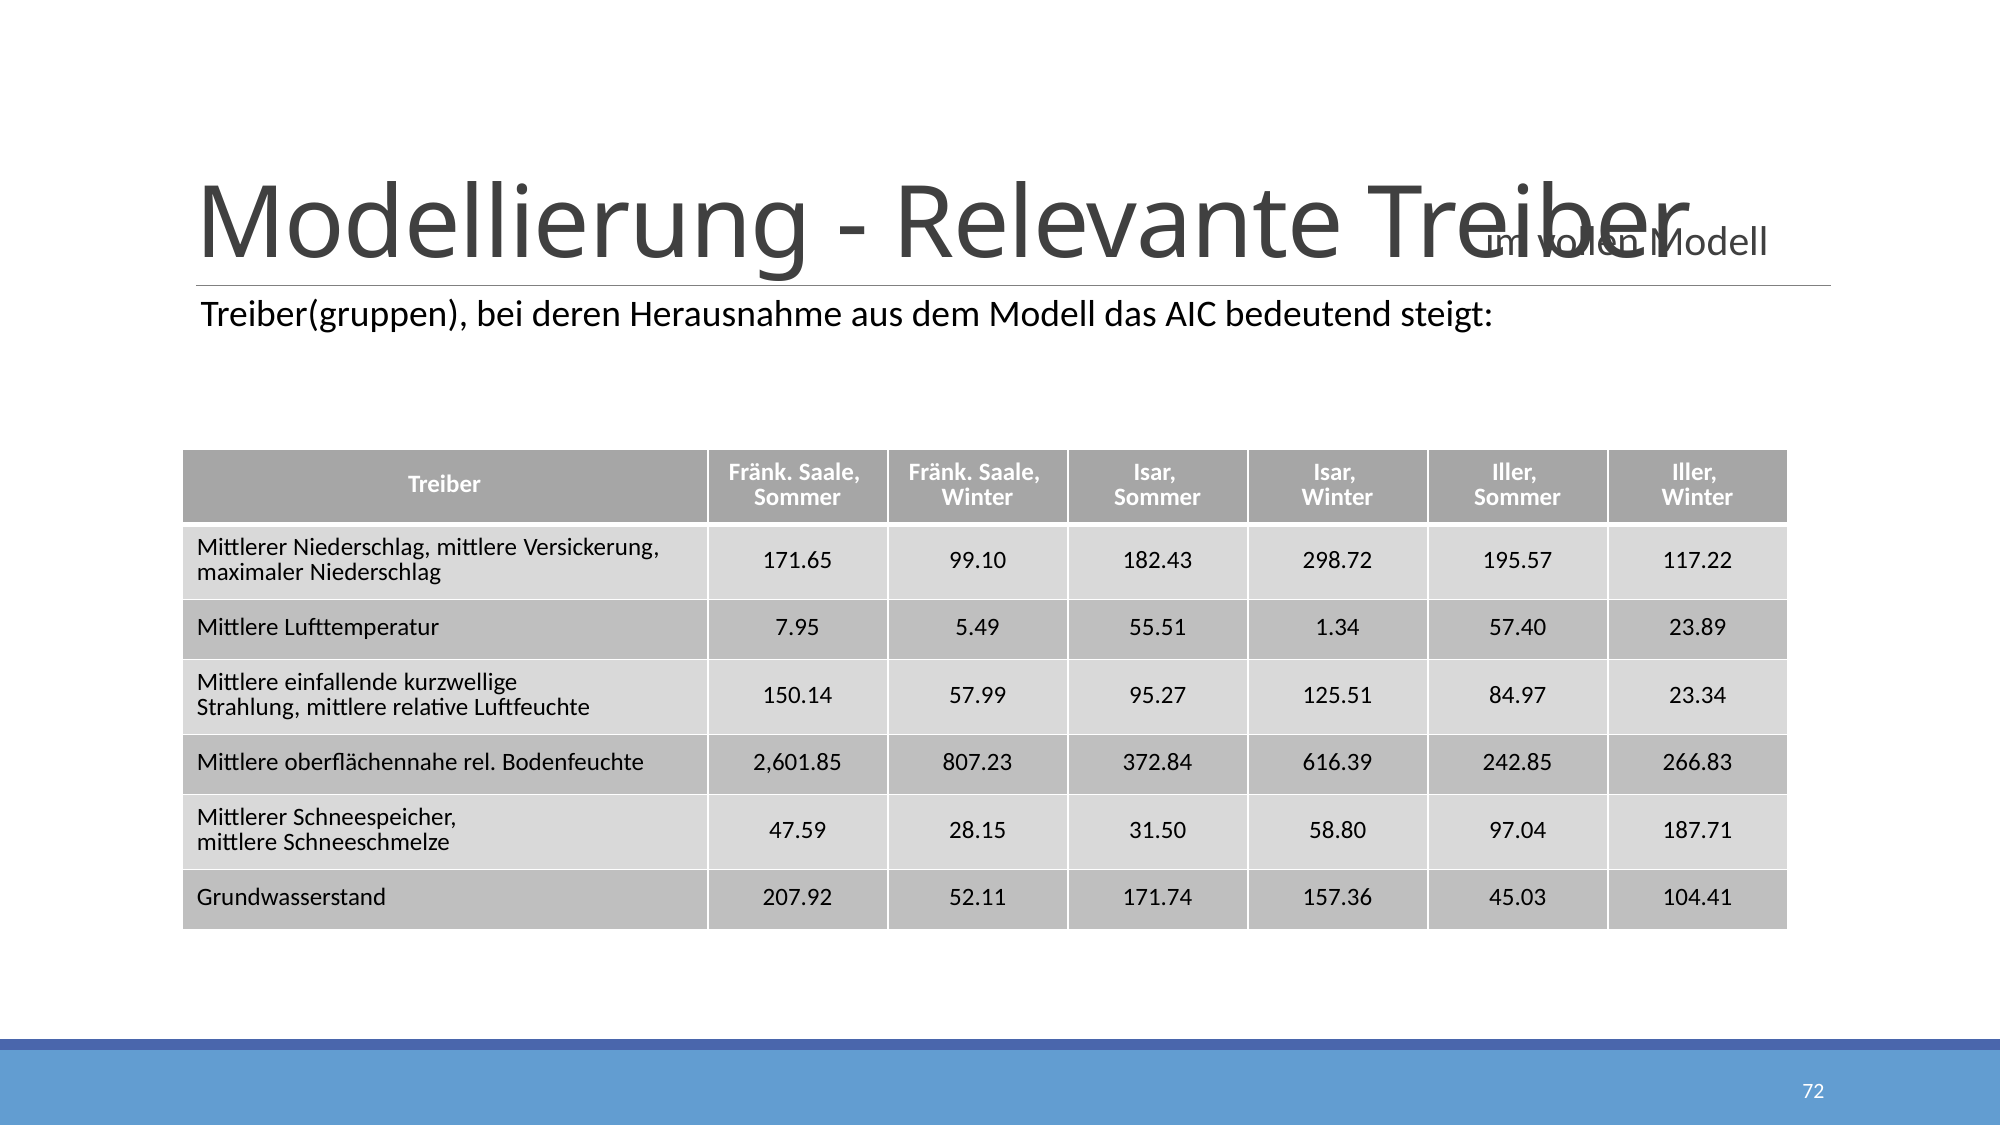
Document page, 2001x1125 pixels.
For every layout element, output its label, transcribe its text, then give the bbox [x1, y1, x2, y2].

table_cell 207.92 [709, 870, 887, 929]
text_box Treiber(gruppen), bei deren Herausnahme aus dem Modell das AIC bedeutend steigt: [185, 281, 1593, 342]
table_cell 807.23 [889, 735, 1067, 794]
table_cell 52.11 [889, 870, 1067, 929]
table_cell 150.14 [709, 660, 887, 734]
table_cell 57.40 [1429, 600, 1607, 659]
table_cell Grundwasserstand​ [183, 870, 707, 929]
table_cell 1.34 [1249, 600, 1427, 659]
table_header Treiber​ [183, 450, 707, 522]
table_cell 171.74 [1069, 870, 1247, 929]
table_header Fränk. Saale, Winter​ [889, 450, 1067, 522]
table_cell 195.57 [1429, 527, 1607, 599]
table_cell 125.51 [1249, 660, 1427, 734]
table_cell 5.49 [889, 600, 1067, 659]
table_cell 372.84 [1069, 735, 1247, 794]
table_cell 55.51 [1069, 600, 1247, 659]
table_cell Mittlerer Schneespeicher, mittlere Schneeschmelze​ [183, 795, 707, 869]
table_cell 47.59 [709, 795, 887, 869]
text_box im vollen Modell [1470, 206, 1921, 272]
table_cell 57.99 [889, 660, 1067, 734]
table_cell 242.85 [1429, 735, 1607, 794]
table_cell 31.50 [1069, 795, 1247, 869]
table_cell Mittlere oberflächennahe rel. Bodenfeuchte​ [183, 735, 707, 794]
table_cell 95.27 [1069, 660, 1247, 734]
table_cell 99.10 [889, 527, 1067, 599]
table_cell 23.34 [1609, 660, 1787, 734]
table_header Fränk. Saale, Sommer​ [709, 450, 887, 522]
title Modellierung - Relevante Treiber [180, 47, 1830, 285]
table_cell Mittlere einfallende kurzwellige Strahlung, mittlere relative Luftfeuchte​ [183, 660, 707, 734]
table_cell 84.97 [1429, 660, 1607, 734]
table_cell 97.04 [1429, 795, 1607, 869]
table_cell 171.65 [709, 527, 887, 599]
table_header Isar, Winter​ [1249, 450, 1427, 522]
table_header Iller, Sommer​ [1429, 450, 1607, 522]
table_cell 182.43 [1069, 527, 1247, 599]
table_cell Mittlerer Niederschlag, mittlere Versickerung, maximaler Niederschlag​ [183, 527, 707, 599]
table_cell 117.22 [1609, 527, 1787, 599]
table_cell 104.41 [1609, 870, 1787, 929]
table_cell Mittlere Lufttemperatur​ [183, 600, 707, 659]
table_cell 266.83 [1609, 735, 1787, 794]
table_cell 157.36 [1249, 870, 1427, 929]
table_cell 7.95 [709, 600, 887, 659]
table_cell 187.71 [1609, 795, 1787, 869]
table_cell 23.89 [1609, 600, 1787, 659]
table_cell 58.80 [1249, 795, 1427, 869]
table_cell 2,601.85 [709, 735, 887, 794]
table_cell 45.03 [1429, 870, 1607, 929]
table_cell 28.15 [889, 795, 1067, 869]
slide_number 72 [1624, 1059, 1840, 1120]
table_header Isar, Sommer​ [1069, 450, 1247, 522]
table_cell 616.39 [1249, 735, 1427, 794]
table_cell 298.72 [1249, 527, 1427, 599]
table_header Iller, Winter​ [1609, 450, 1787, 522]
